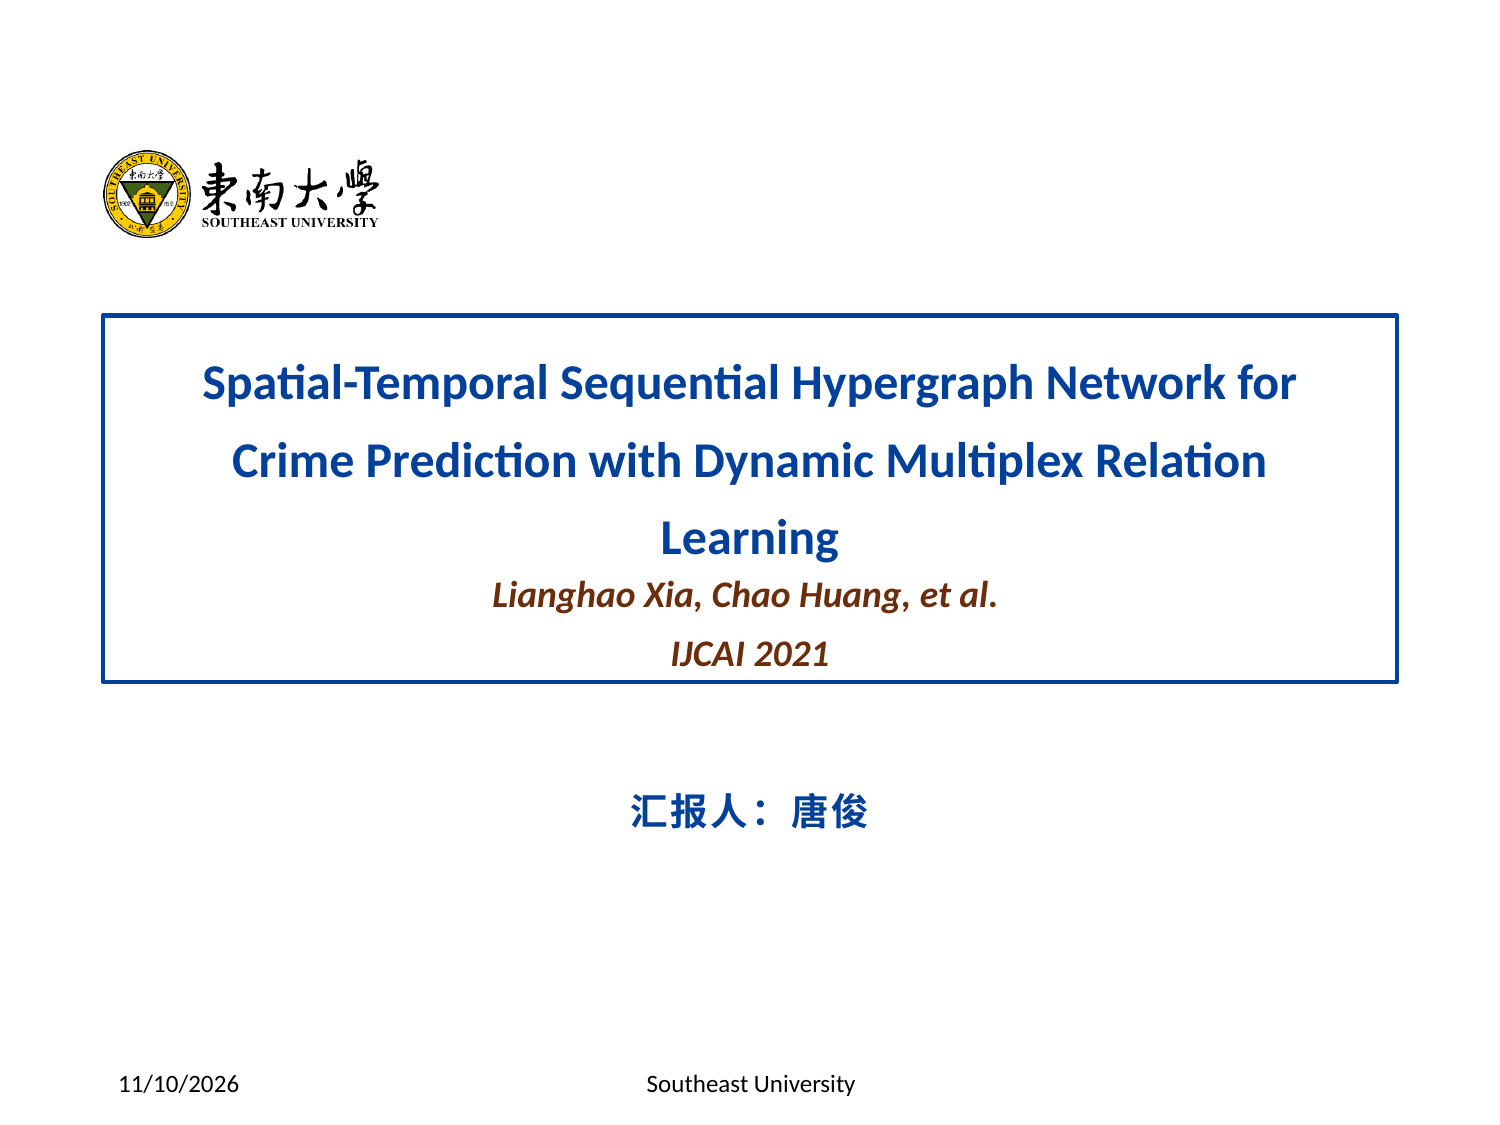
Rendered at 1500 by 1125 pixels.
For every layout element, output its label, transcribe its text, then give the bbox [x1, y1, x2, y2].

text_box Lianghao Xia, Chao Huang, et al. IJCAI 2021 [114, 549, 1386, 681]
picture [103, 150, 379, 238]
text_box Spatial-Temporal Sequential Hypergraph Network for Crime Prediction with Dynamic Multiplex Relation Learning [150, 323, 1350, 549]
text_box 汇报人：唐俊 [520, 780, 980, 841]
